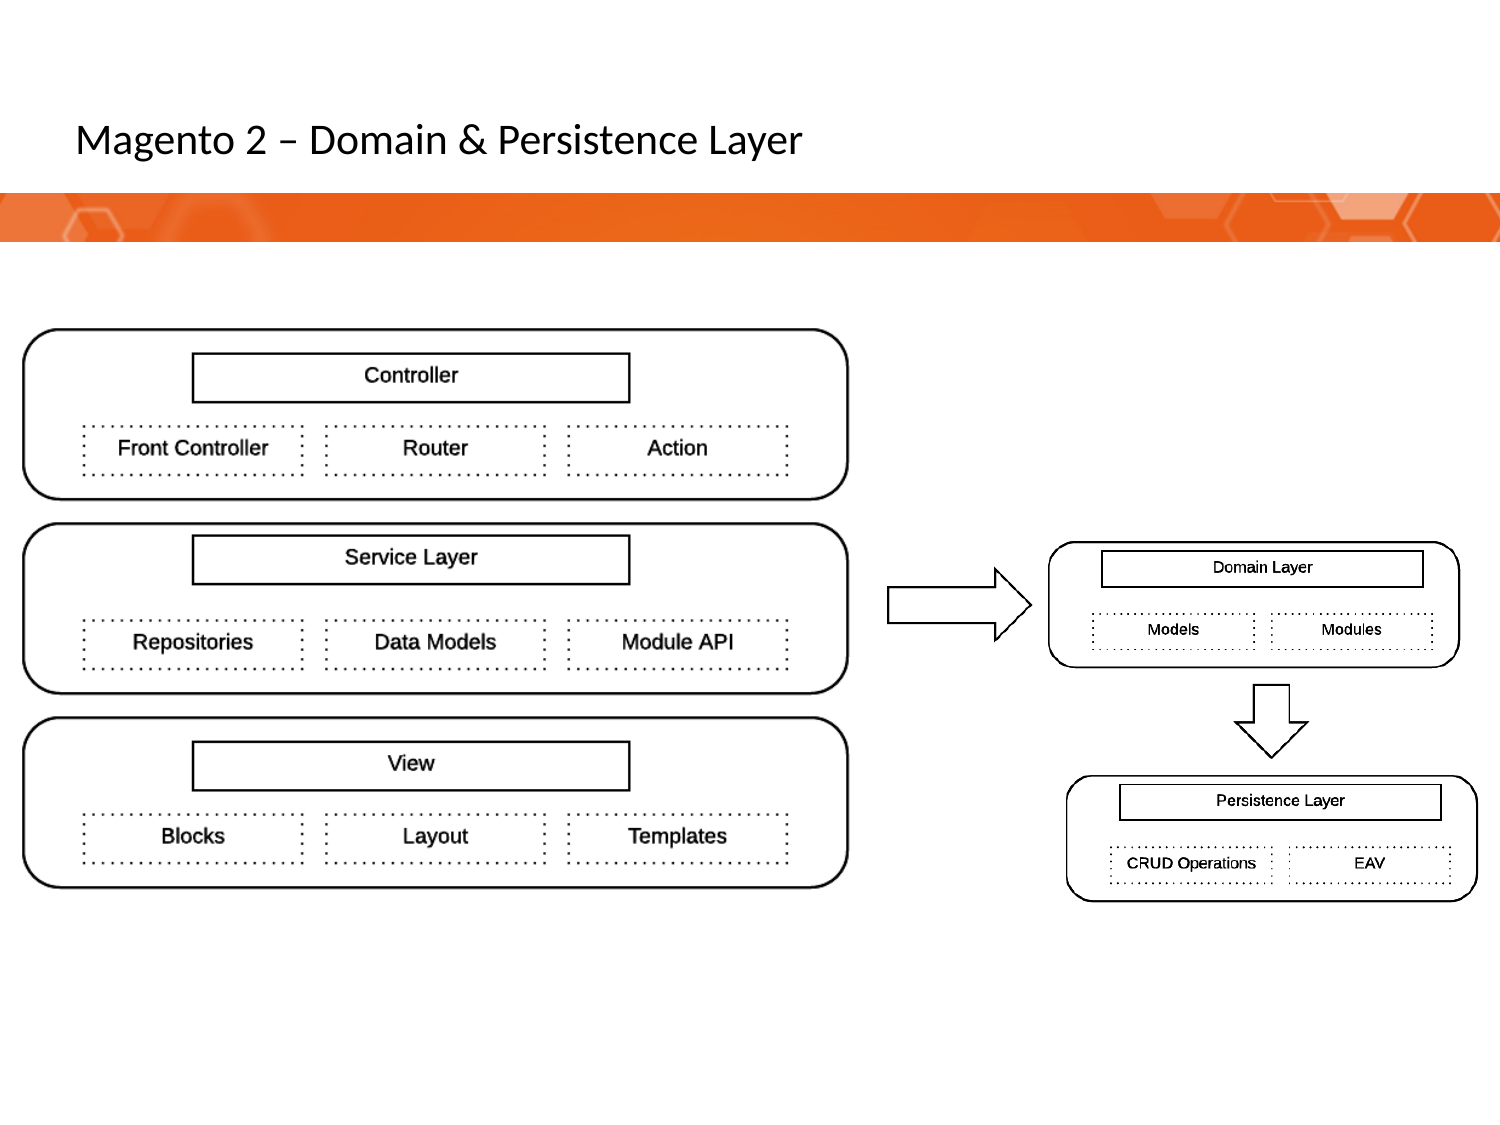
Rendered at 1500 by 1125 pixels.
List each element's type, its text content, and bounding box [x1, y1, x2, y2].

picture [852, 506, 1500, 936]
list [0, 280, 896, 936]
title Magento 2 – Domain & Persistence Layer [74, 49, 1426, 171]
